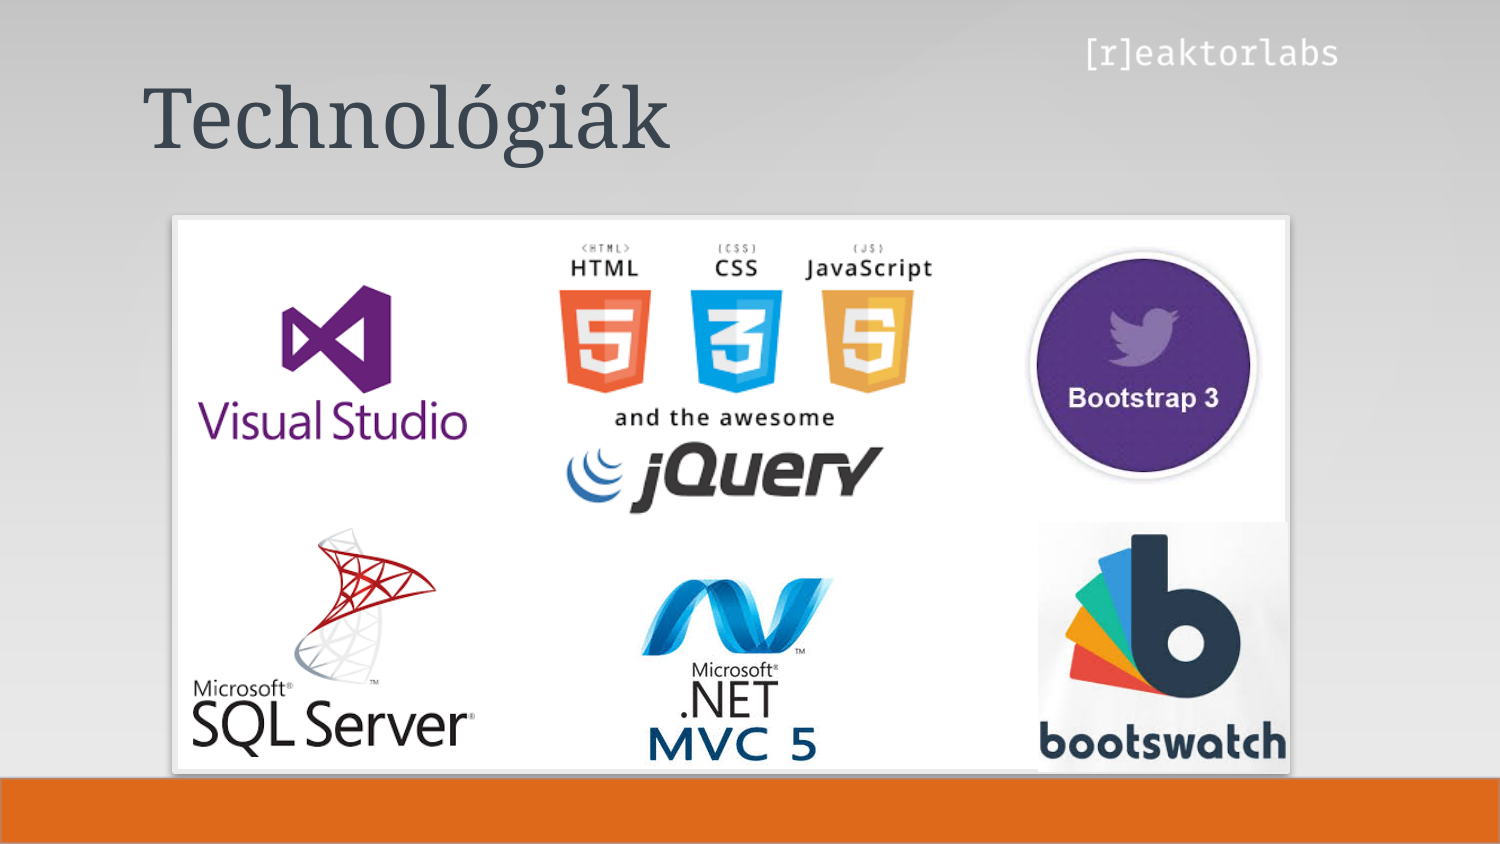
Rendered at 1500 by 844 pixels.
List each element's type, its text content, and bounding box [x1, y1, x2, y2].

text_box [0, 777, 1500, 844]
picture [1024, 246, 1263, 485]
picture [612, 574, 851, 766]
picture [192, 528, 476, 757]
text_box [172, 215, 1290, 774]
title Technológiák [127, 60, 1365, 173]
picture [1087, 37, 1338, 71]
picture [1037, 522, 1288, 773]
picture [198, 228, 467, 497]
picture [535, 240, 938, 517]
